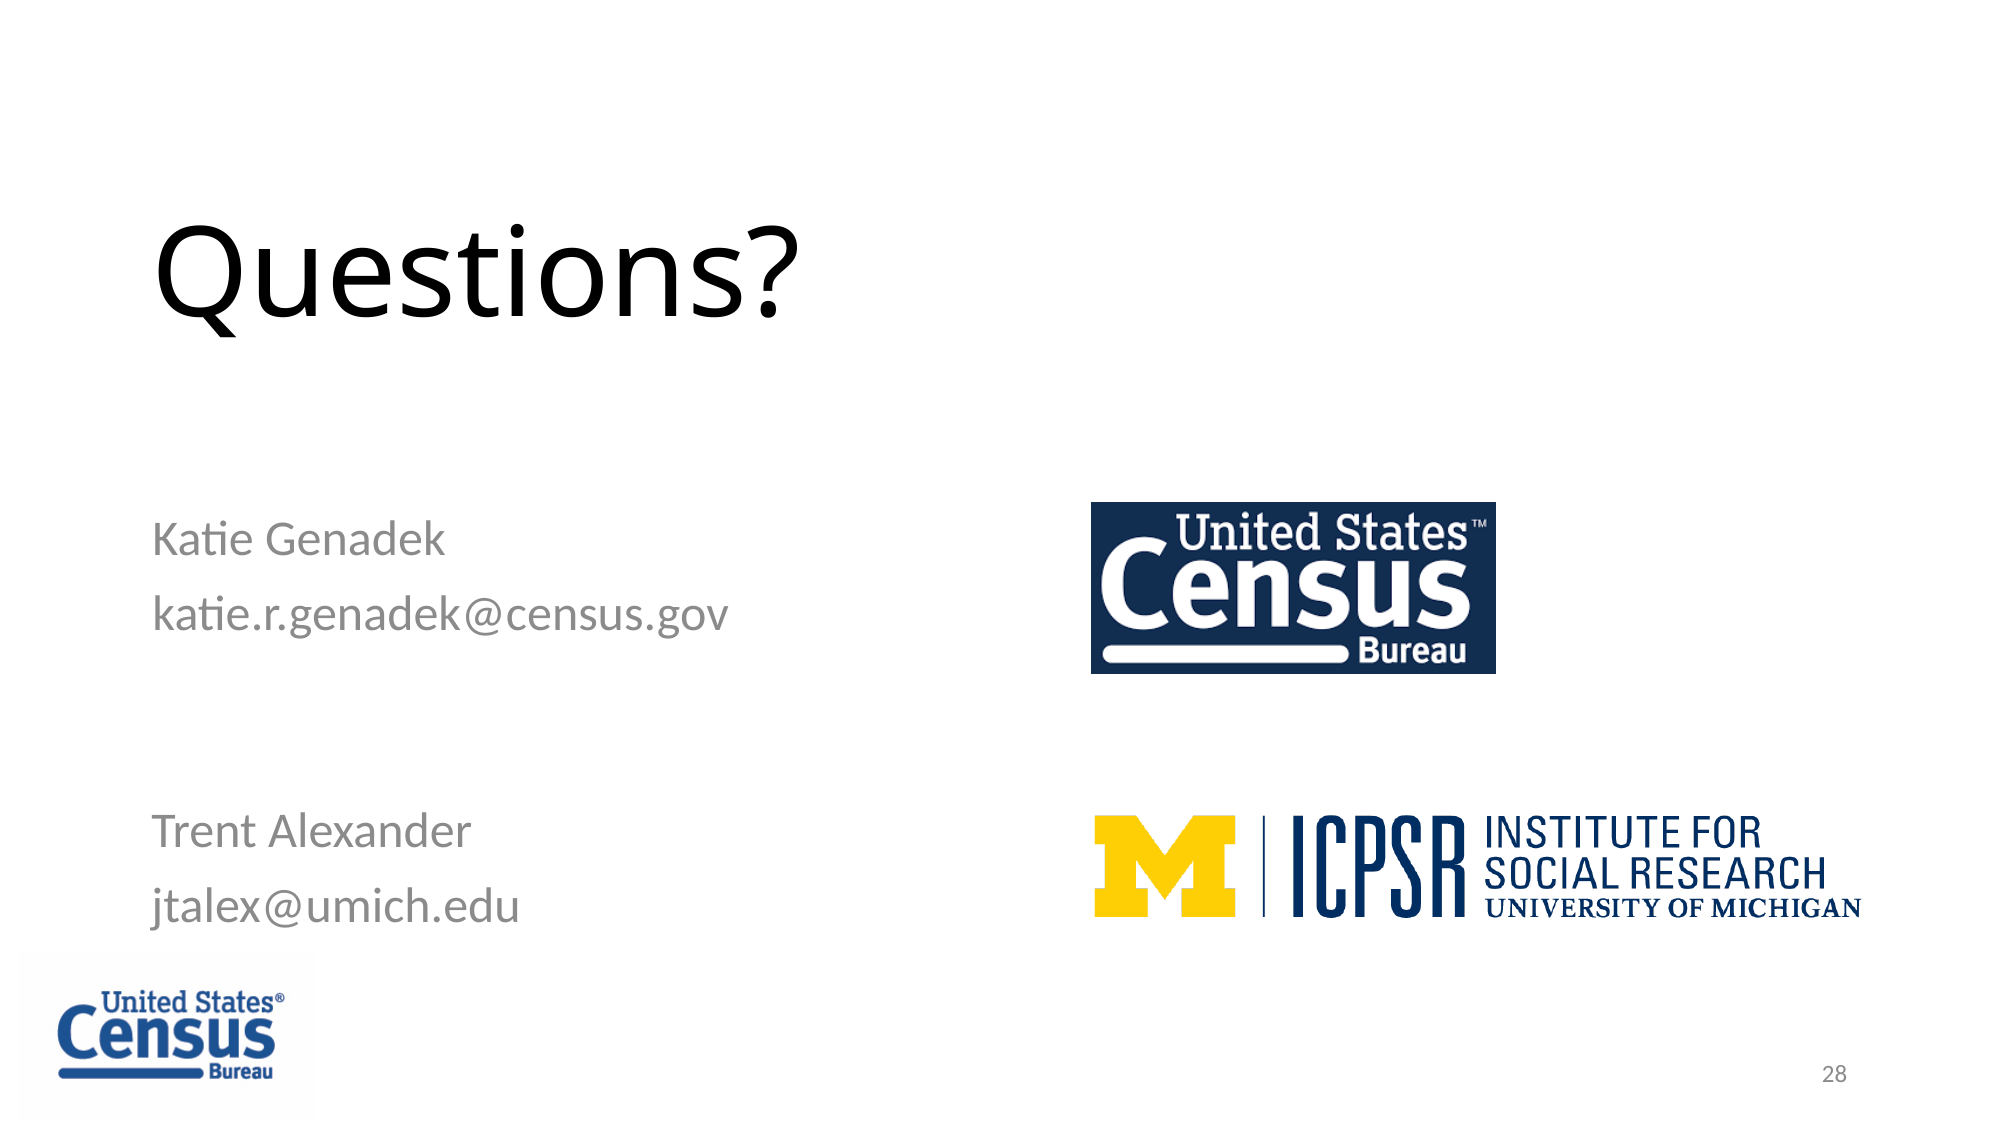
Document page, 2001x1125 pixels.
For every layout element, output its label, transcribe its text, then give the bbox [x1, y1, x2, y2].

text_box Katie Genadek katie.r.genadek@census.gov [137, 505, 1863, 752]
slide_number 28 [1412, 1042, 1863, 1103]
title Questions? [136, 156, 1862, 351]
picture [18, 950, 316, 1120]
list Trent Alexander jtalex@umich.edu [136, 796, 1862, 1043]
picture [1091, 502, 1496, 674]
picture [1091, 812, 1862, 920]
